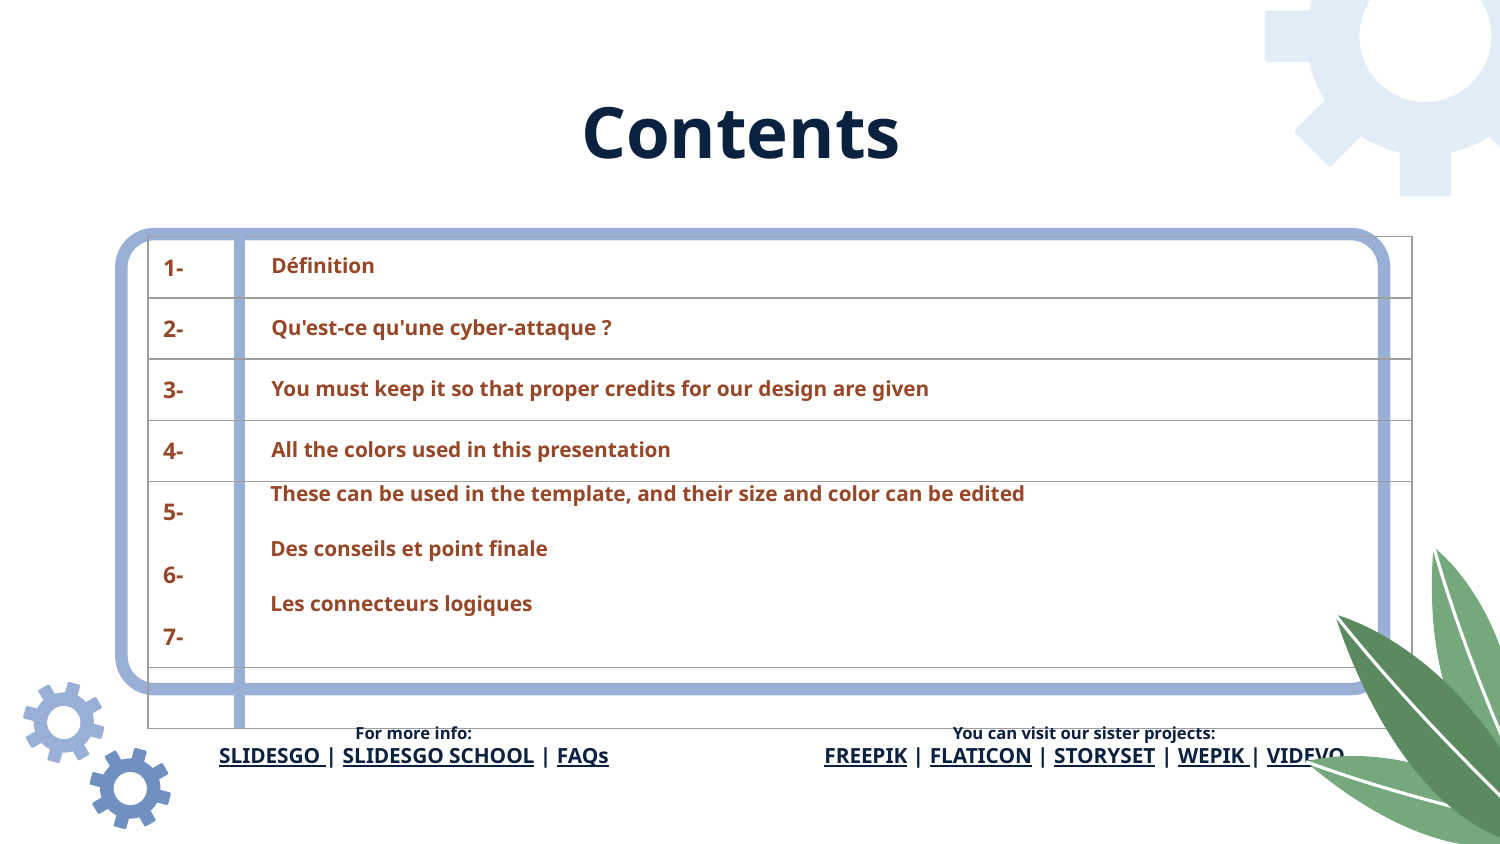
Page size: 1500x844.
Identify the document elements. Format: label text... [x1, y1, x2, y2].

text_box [1305, 546, 1500, 844]
table_cell All the colors used in this presentation [245, 421, 1411, 481]
table_header 1- [149, 237, 234, 297]
table_cell Qu'est-ce qu'une cyber-attaque ? [245, 299, 1411, 358]
text_box [121, 234, 1363, 689]
text_box These can be used in the template, and their size and color can be edited Des conseils et point finale Les connecteurs logiques [253, 483, 1322, 651]
title Contents [116, 72, 1384, 167]
text_box You can visit our sister projects: FREEPIK | FLATICON | STORYSET | WEPIK | VIDEVO [787, 707, 1300, 784]
table_cell 5- 6- 7- [149, 482, 234, 667]
table_cell 3- [149, 360, 234, 420]
table_cell [149, 668, 234, 707]
table_cell You must keep it so that proper credits for our design are given [245, 360, 1411, 420]
text_box For more info: SLIDESGO | SLIDESGO SCHOOL | FAQs [116, 707, 711, 784]
table_cell [245, 668, 1300, 728]
table_header Définition [245, 237, 1411, 297]
table_cell 2- [149, 299, 234, 358]
table_cell 4- [149, 421, 234, 481]
table_cell [245, 482, 1411, 667]
